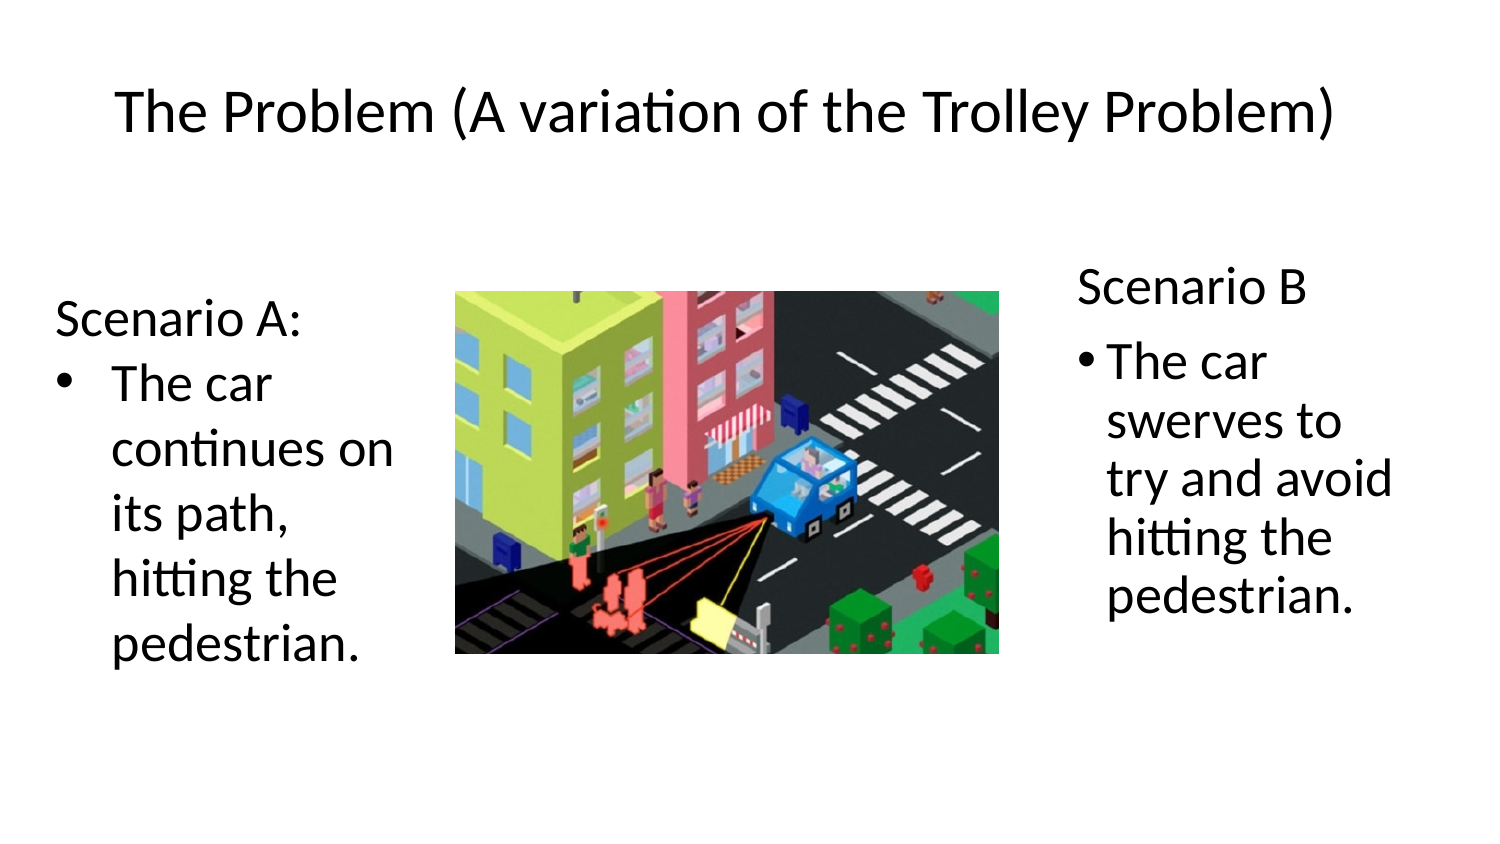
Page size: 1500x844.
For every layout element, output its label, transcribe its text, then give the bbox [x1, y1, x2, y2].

text_box Scenario A: The car continues on its path, hitting the pedestrian. [44, 277, 417, 686]
list Scenario B The car swerves to try and avoid hitting the pedestrian. [1066, 252, 1414, 711]
title The Problem (A variation of the Trolley Problem) [103, 68, 1397, 232]
picture [455, 290, 1000, 654]
